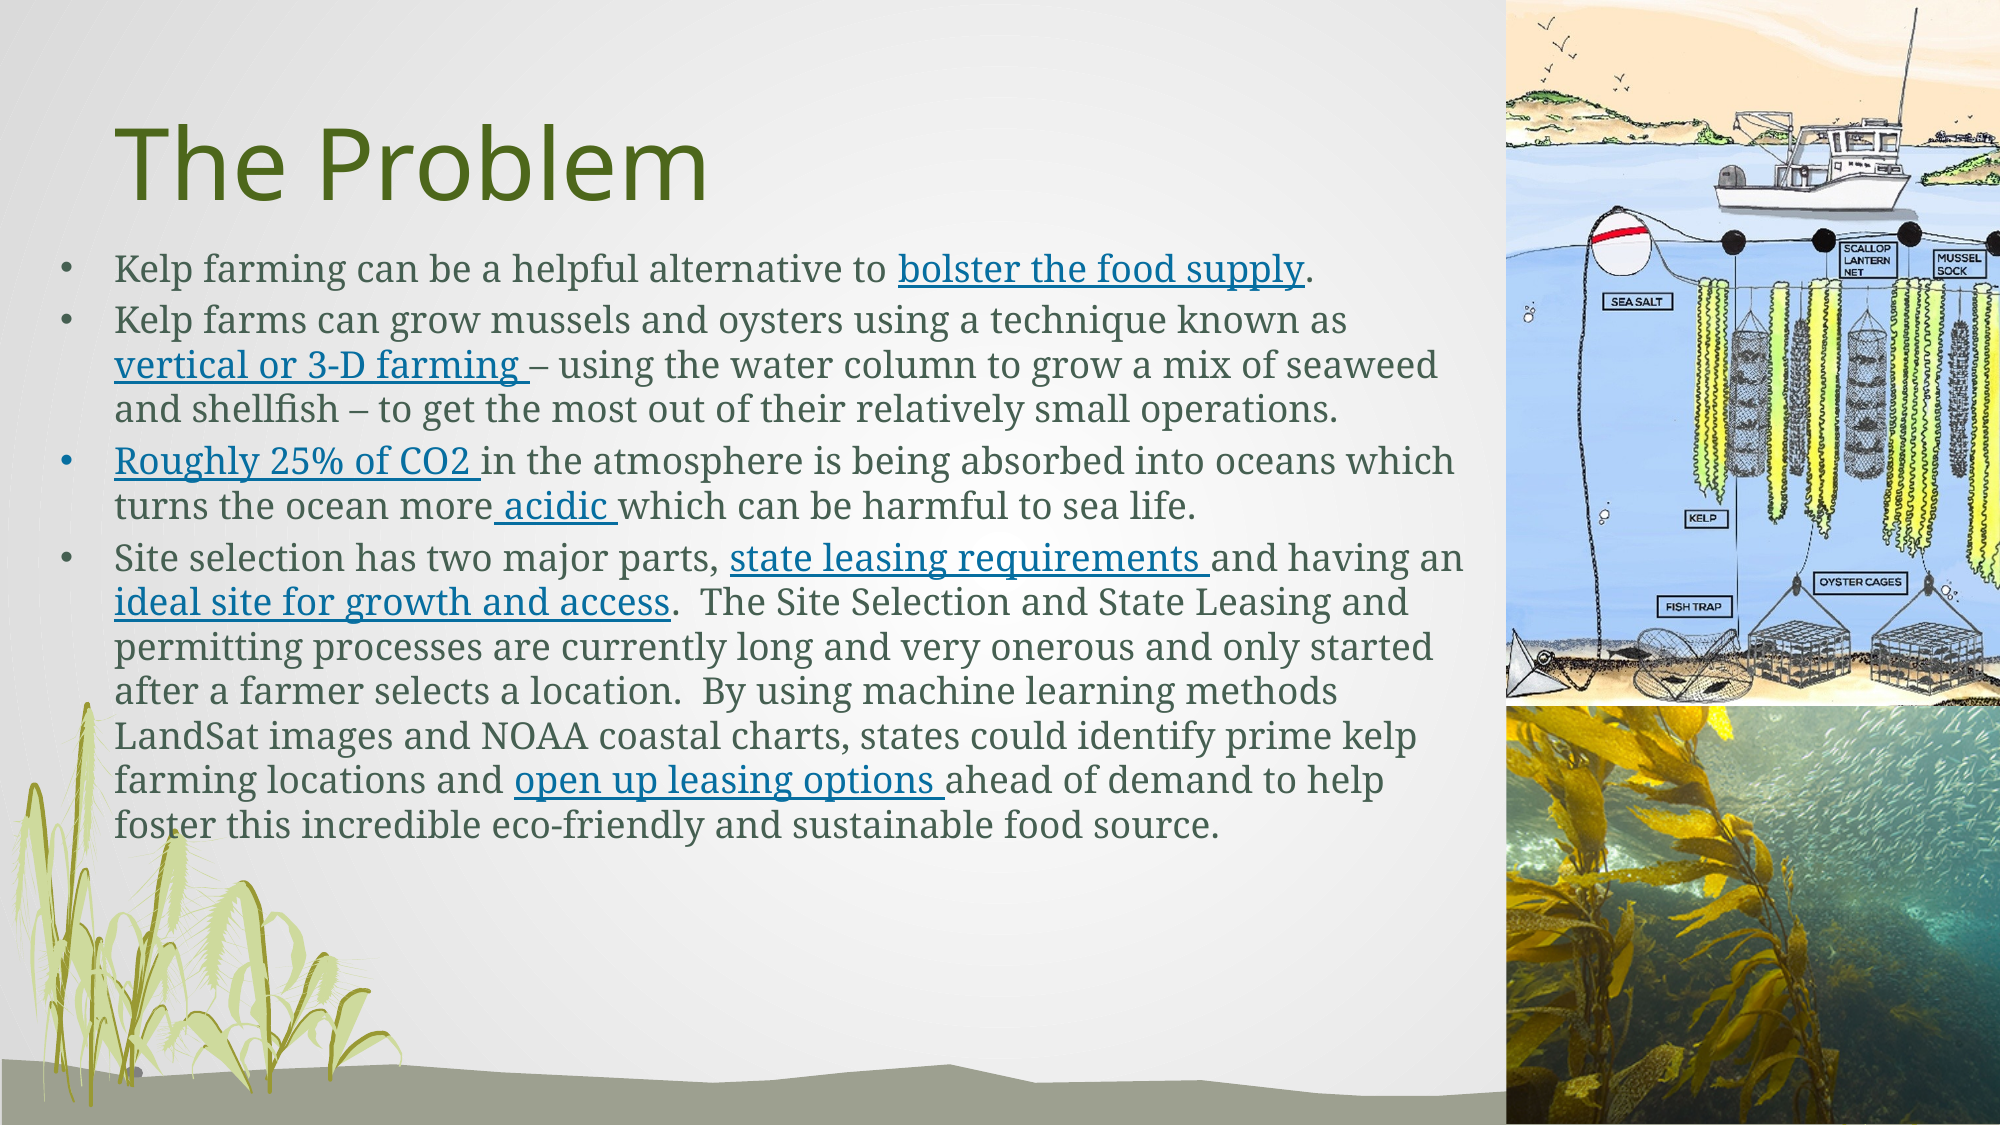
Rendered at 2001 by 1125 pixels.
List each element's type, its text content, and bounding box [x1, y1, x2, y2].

picture [1506, 0, 2000, 1125]
list Kelp farming can be a helpful alternative to bolster the food supply. Kelp farms can grow mussels and oysters using a technique known as vertical or 3-D farming – using the water column to grow a mix of seaweed and shellfish – to get the most out of their relatively small operations. Roughly 25% of CO2 in the atmosphere is being absorbed into oceans which turns the ocean more acidic which can be harmful to sea life. Site selection has two major parts, state leasing requirements and having an ideal site for growth and access. The Site Selection and State Leasing and permitting processes are currently long and very onerous and only started after a farmer selects a location. By using machine learning methods LandSat images and NOAA coastal charts, states could identify prime kelp farming locations and open up leasing options ahead of demand to help foster this incredible eco-friendly and sustainable food source. [45, 237, 1491, 867]
title The Problem [99, 0, 1506, 229]
